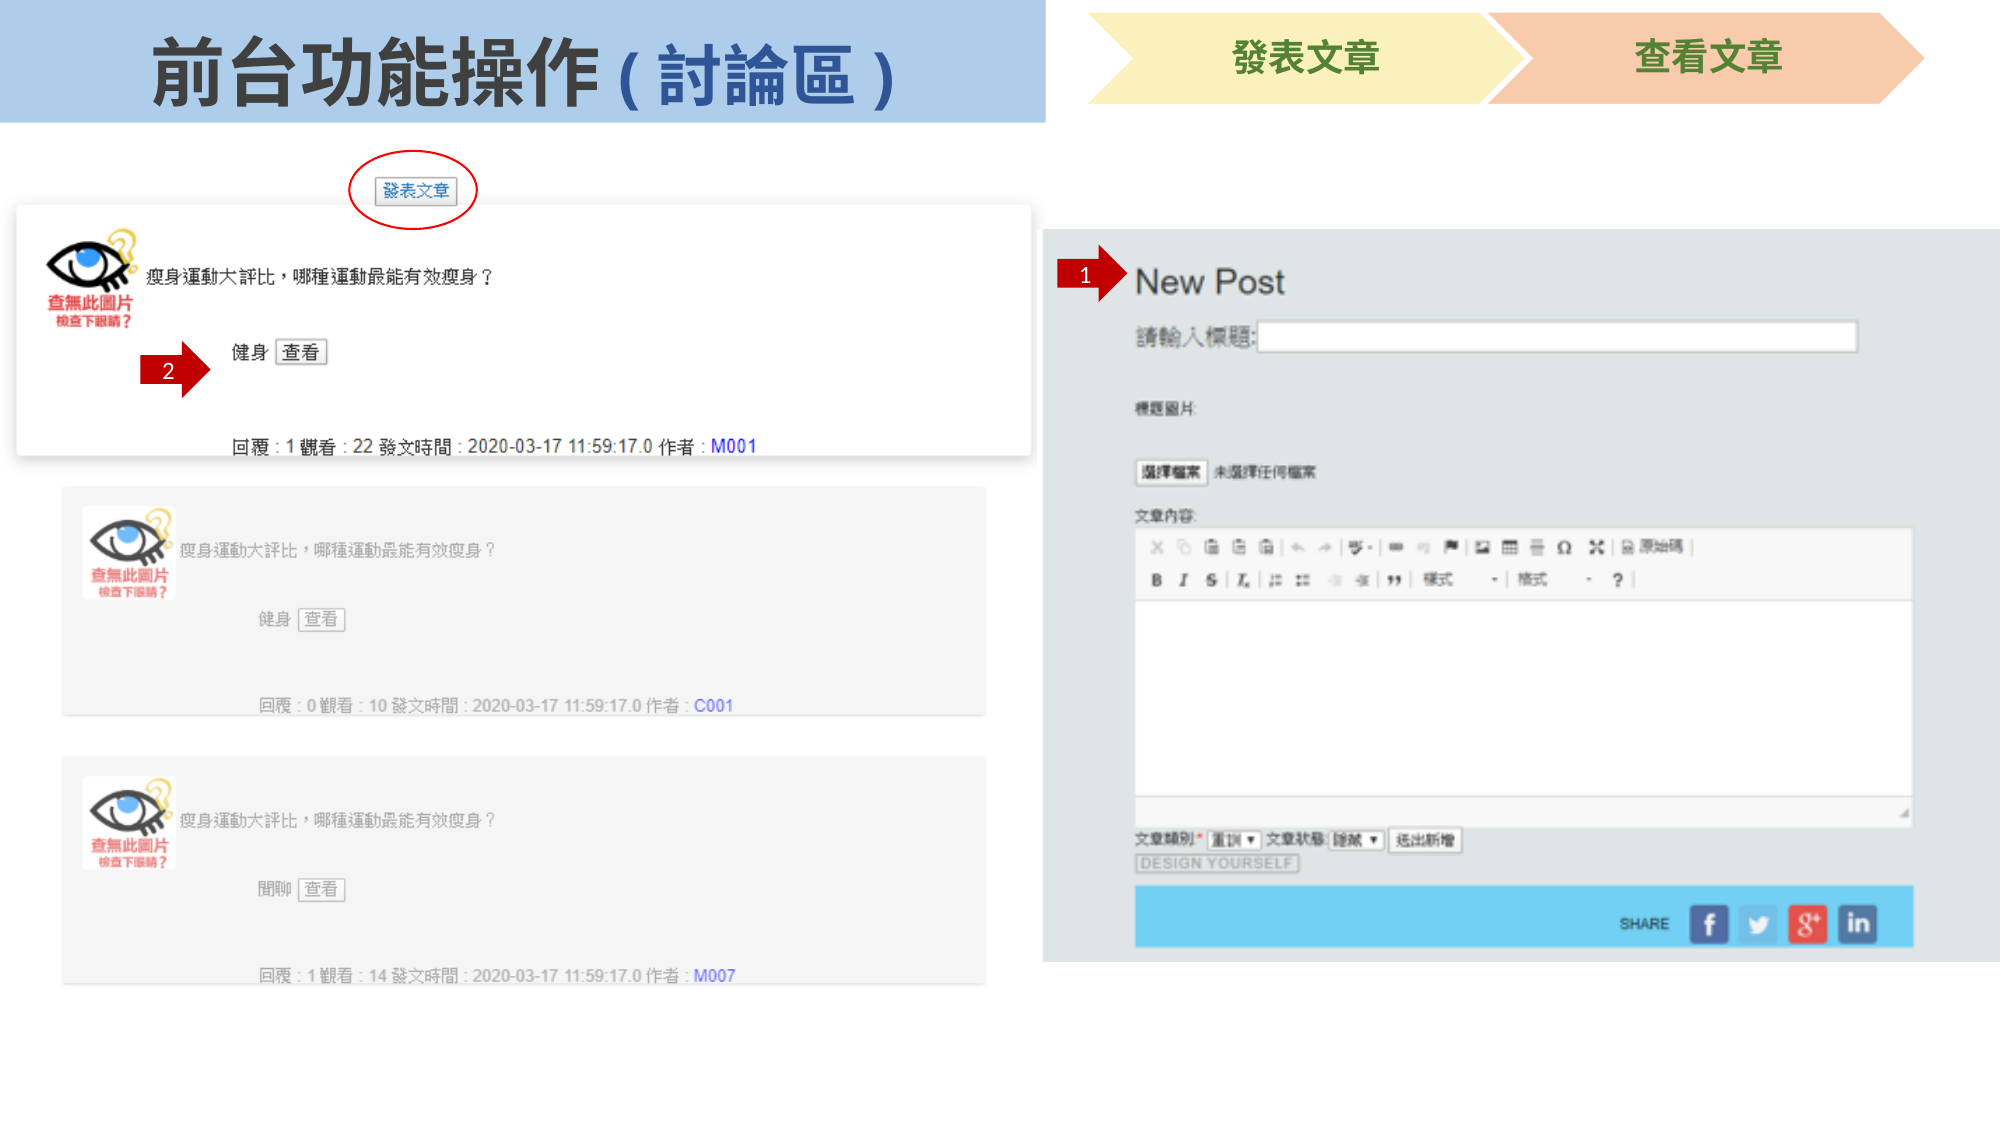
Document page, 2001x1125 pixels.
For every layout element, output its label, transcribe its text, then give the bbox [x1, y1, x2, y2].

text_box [1082, 10, 1928, 106]
text_box 前台功能操作(討論區) [0, 0, 1046, 123]
picture [0, 159, 2000, 996]
text_box [371, 149, 455, 159]
